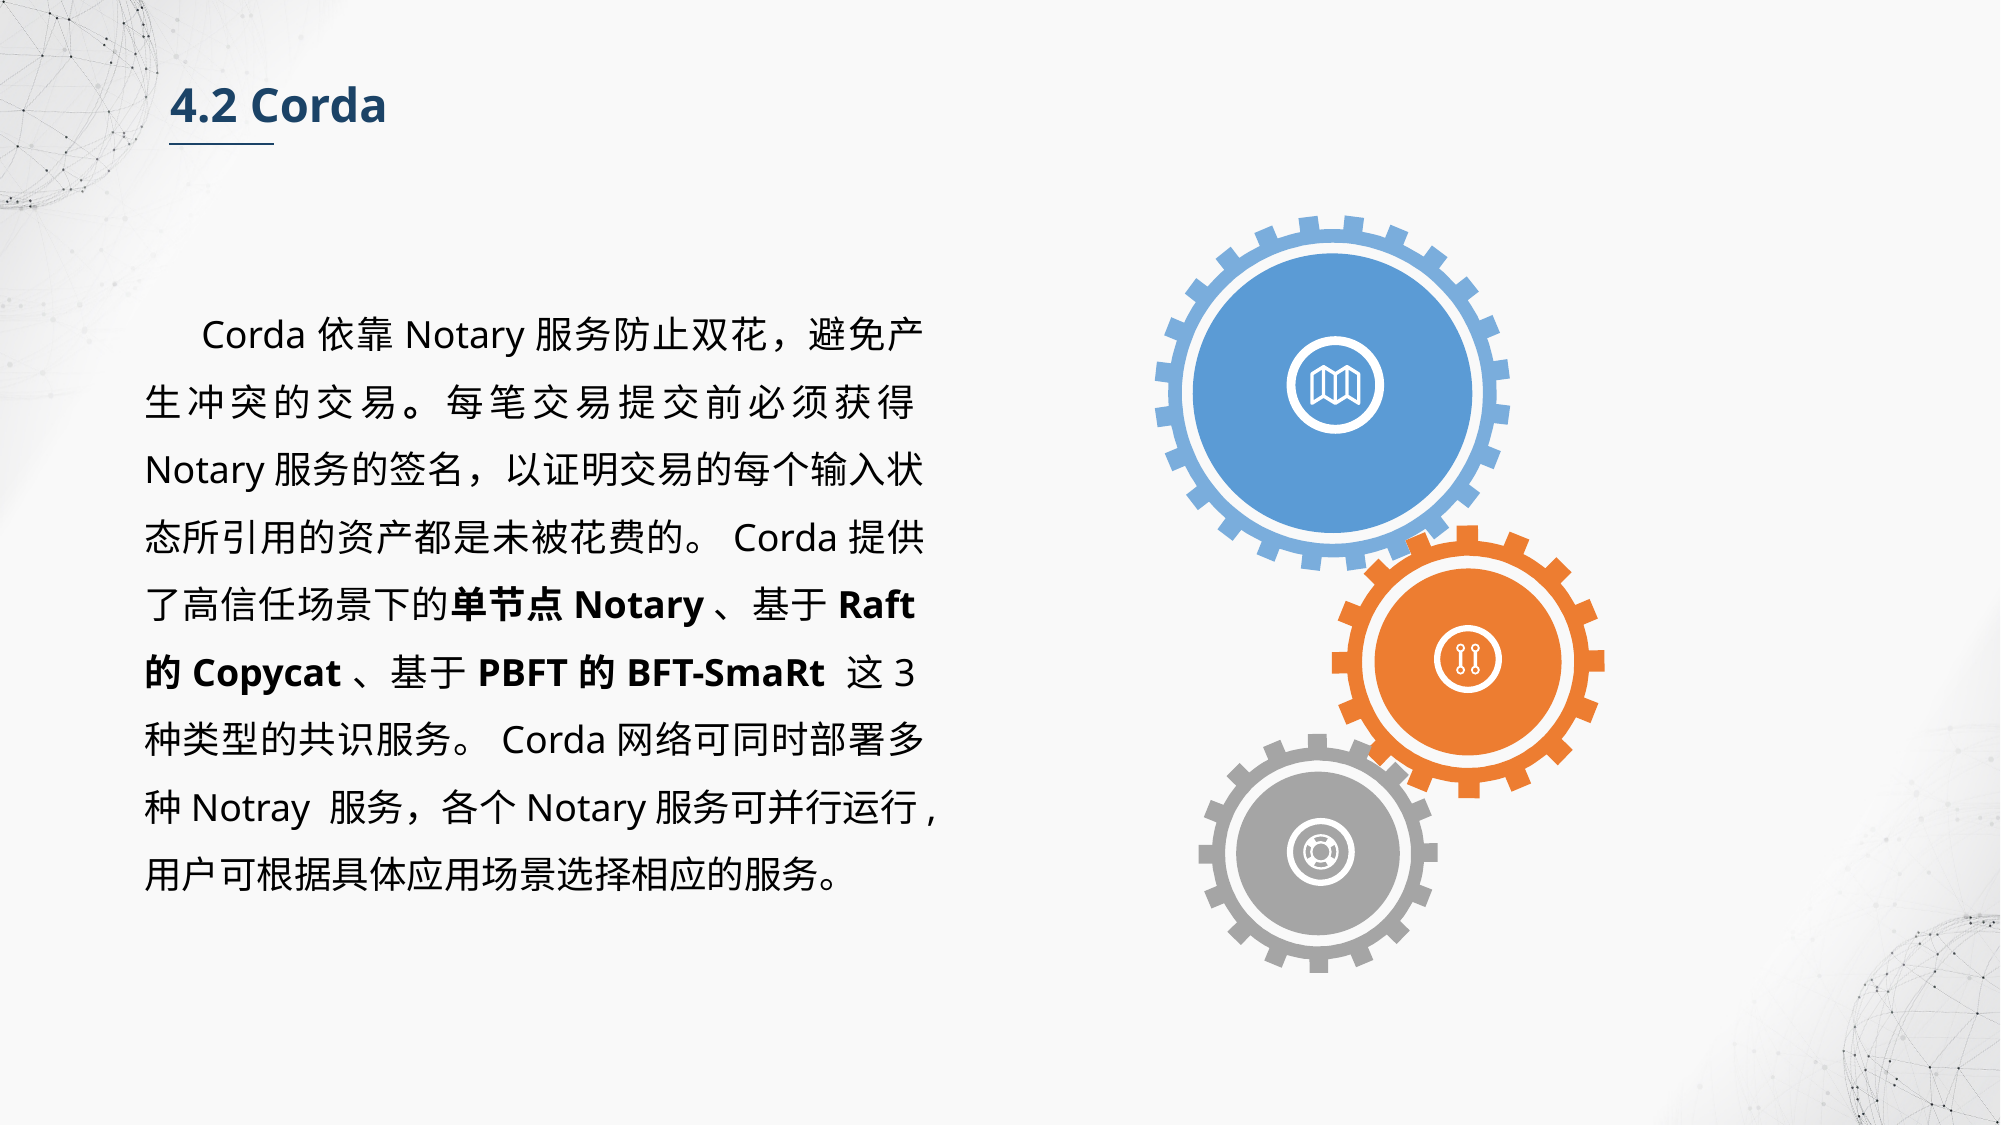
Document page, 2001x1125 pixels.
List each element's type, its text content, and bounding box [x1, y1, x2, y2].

text_box Corda依靠Notary服务防止双花，避免产生冲突的交易。每笔交易提交前必须获得Notary服务的签名，以证明交易的每个输入状态所引用的资产都是未被花费的。Corda提供了高信任场景下的单节点Notary、基于Raft的Copycat、基于PBFT的BFT-SmaRt 这3种类型的共识服务。Corda网络可同时部署多种Notray 服务，各个Notary服务可并行运行,用户可根据具体应用场景选择相应的服务。 [127, 280, 941, 1017]
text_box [1286, 817, 1355, 886]
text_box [1286, 336, 1385, 434]
picture [0, 0, 2001, 1125]
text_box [1434, 625, 1502, 693]
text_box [981, 357, 1714, 814]
text_box 4.2 Corda [155, 67, 650, 140]
